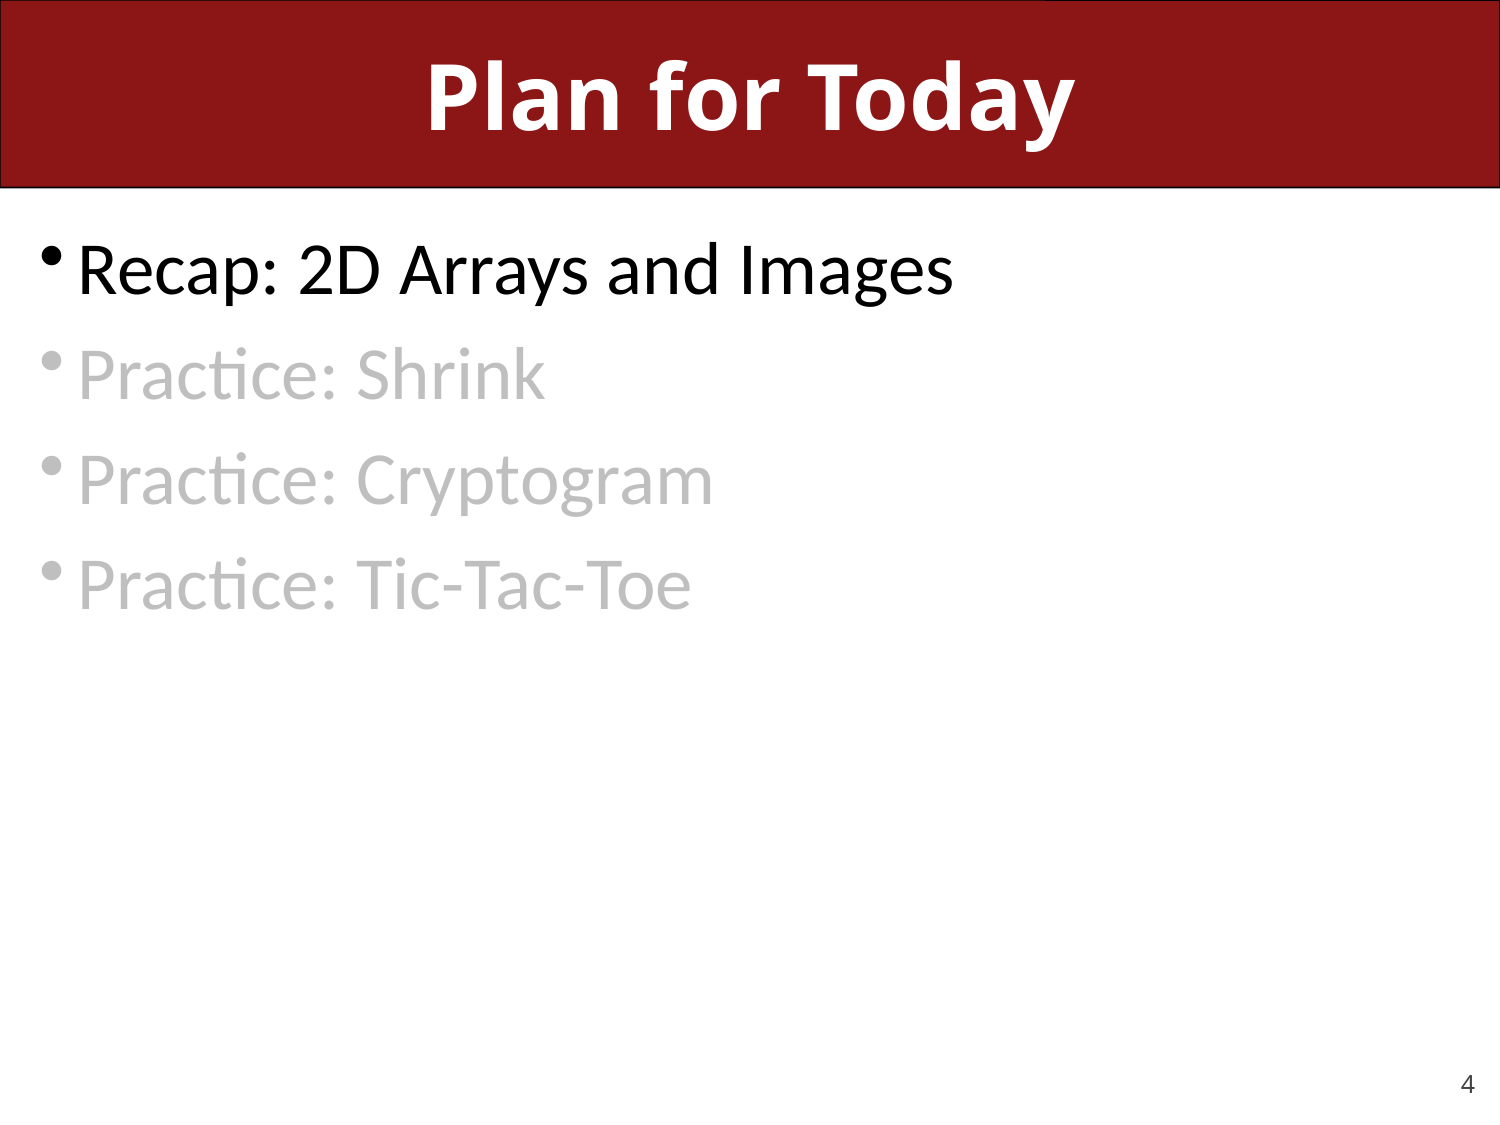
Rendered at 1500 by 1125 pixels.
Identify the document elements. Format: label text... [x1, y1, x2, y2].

title Plan for Today [75, 0, 1425, 188]
list Recap: 2D Arrays and Images Practice: Shrink Practice: Cryptogram Practice: Tic-Tac-Toe [24, 212, 1475, 1063]
